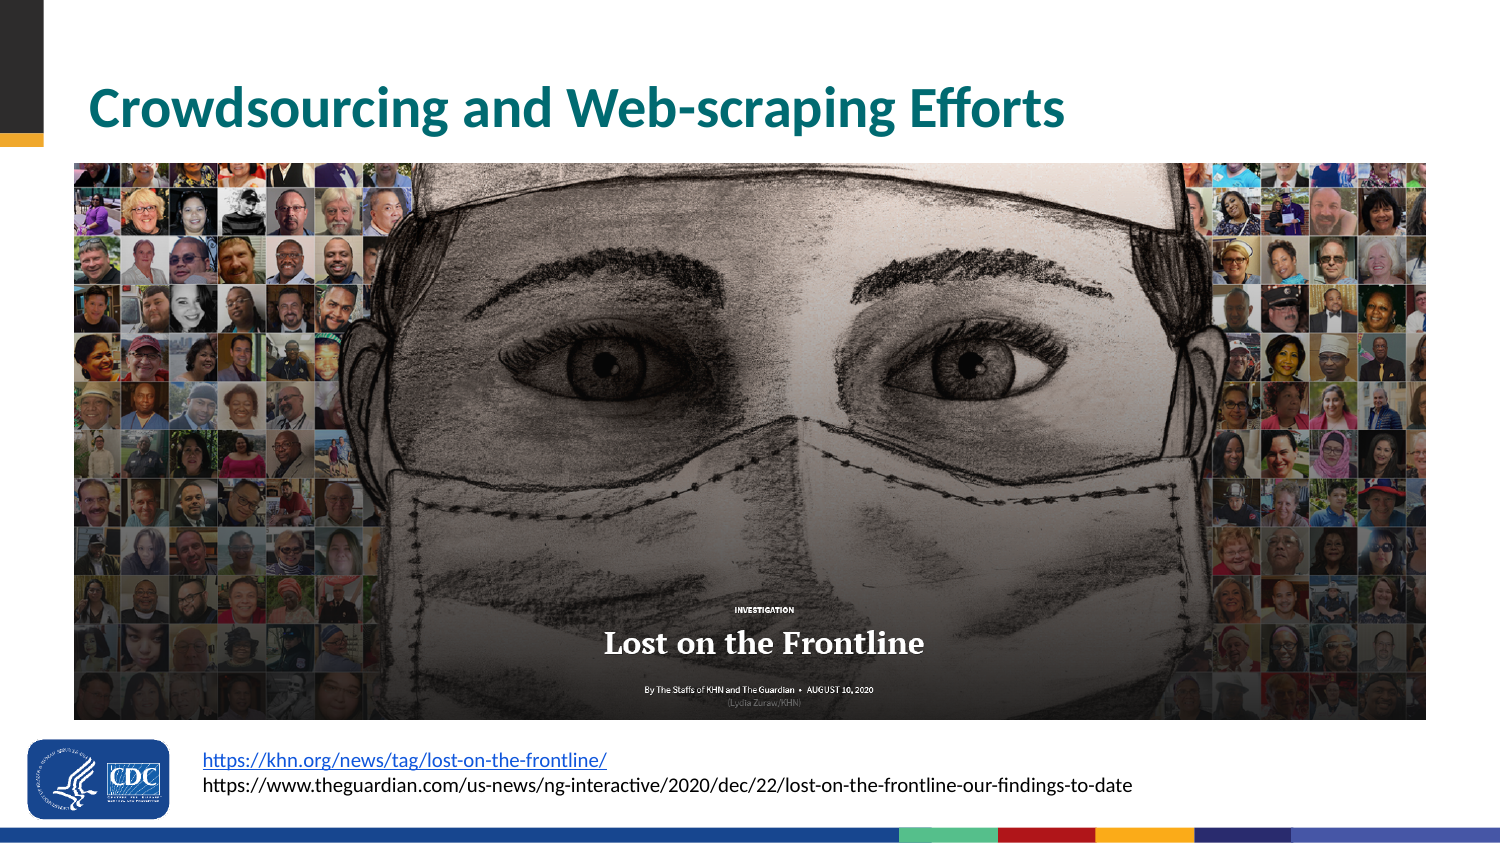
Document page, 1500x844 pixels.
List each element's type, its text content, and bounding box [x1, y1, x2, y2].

text_box https://khn.org/news/tag/lost-on-the-frontline/ https://www.theguardian.com/us-news/ng-interactive/2020/dec/22/lost-on-the-frontline-our-findings-to-date [187, 739, 1148, 804]
title Crowdsourcing and Web-scraping Efforts [75, 33, 1425, 147]
picture [26, 738, 170, 820]
picture [73, 163, 1427, 723]
